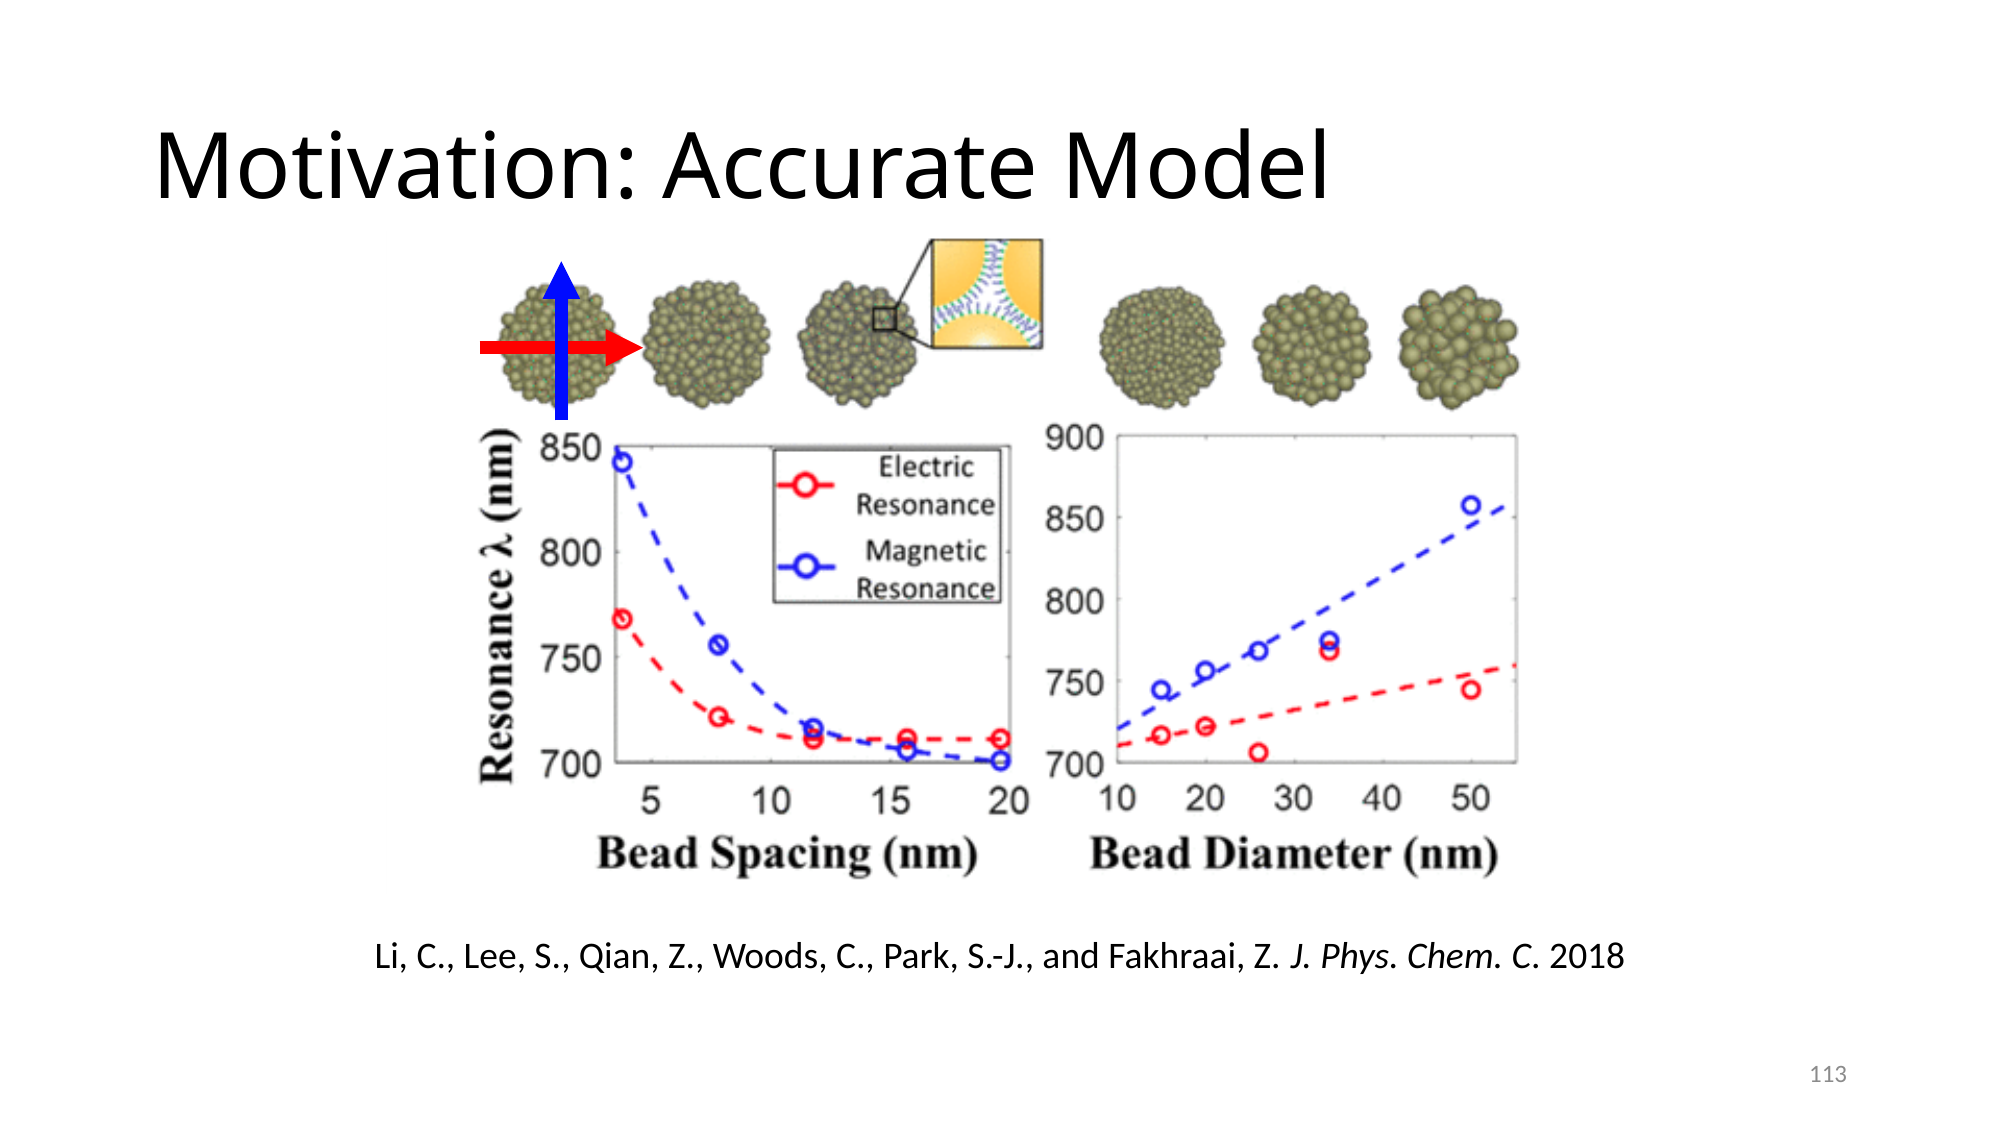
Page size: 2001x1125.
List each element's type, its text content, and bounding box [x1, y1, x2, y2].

picture [385, 231, 1615, 894]
title Motivation: Accurate Model [137, 59, 1863, 278]
text_box Li, C., Lee, S., Qian, Z., Woods, C., Park, S.-J., and Fakhraai, Z. J. Phys. Chem. C. 2018 [359, 923, 1641, 984]
slide_number 112 [1412, 1042, 1863, 1103]
